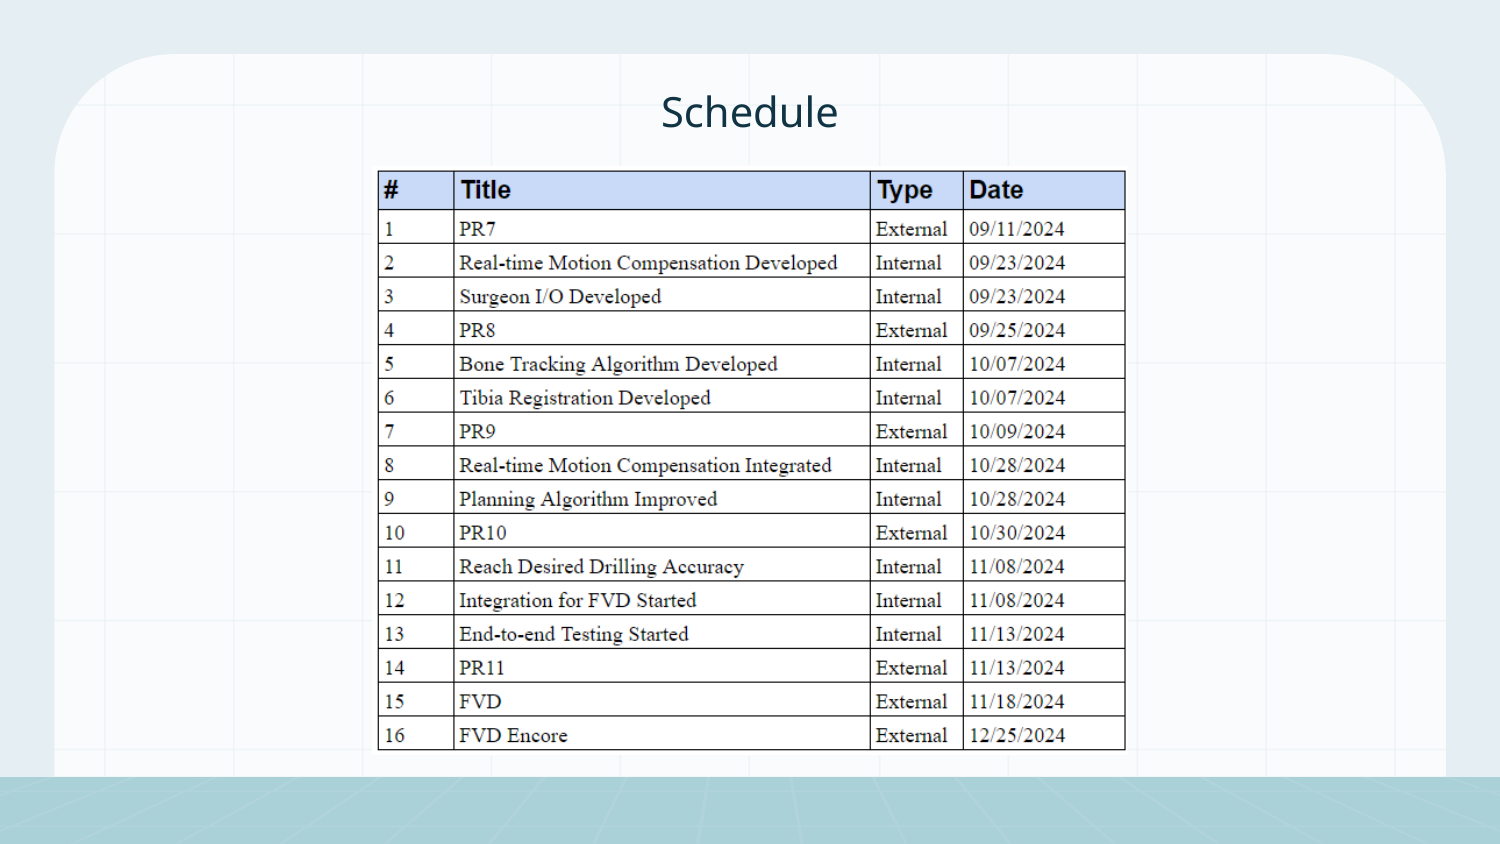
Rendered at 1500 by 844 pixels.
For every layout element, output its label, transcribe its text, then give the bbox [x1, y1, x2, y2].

title Schedule [118, 70, 1382, 167]
picture [372, 166, 1128, 756]
